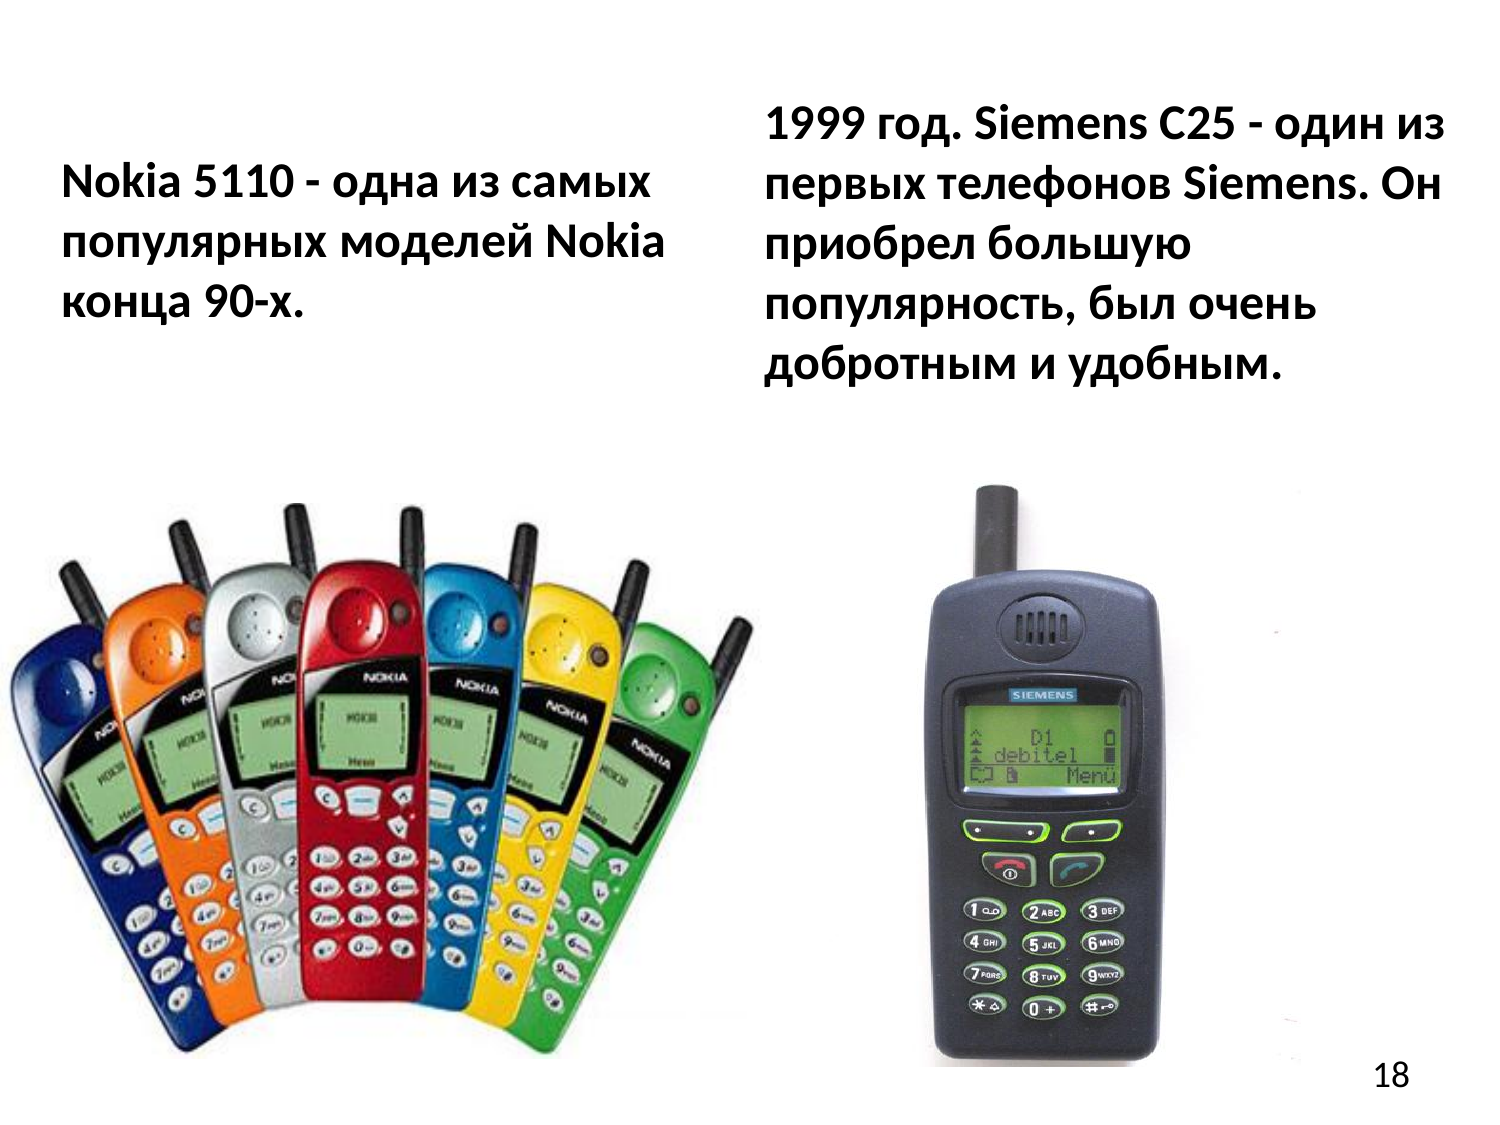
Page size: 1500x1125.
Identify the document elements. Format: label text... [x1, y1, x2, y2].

text_box 1999 год. Siemens C25 - один из первых телефонов Siemens. Он приобрел большую популярность, был очень добротным и удобным. [749, 81, 1500, 397]
picture [0, 503, 762, 1060]
slide_number 18 [1074, 1042, 1425, 1103]
picture [820, 480, 1301, 1067]
text_box Nokia 5110 - одна из самых популярных моделей Nokia конца 90-х. [46, 140, 749, 336]
